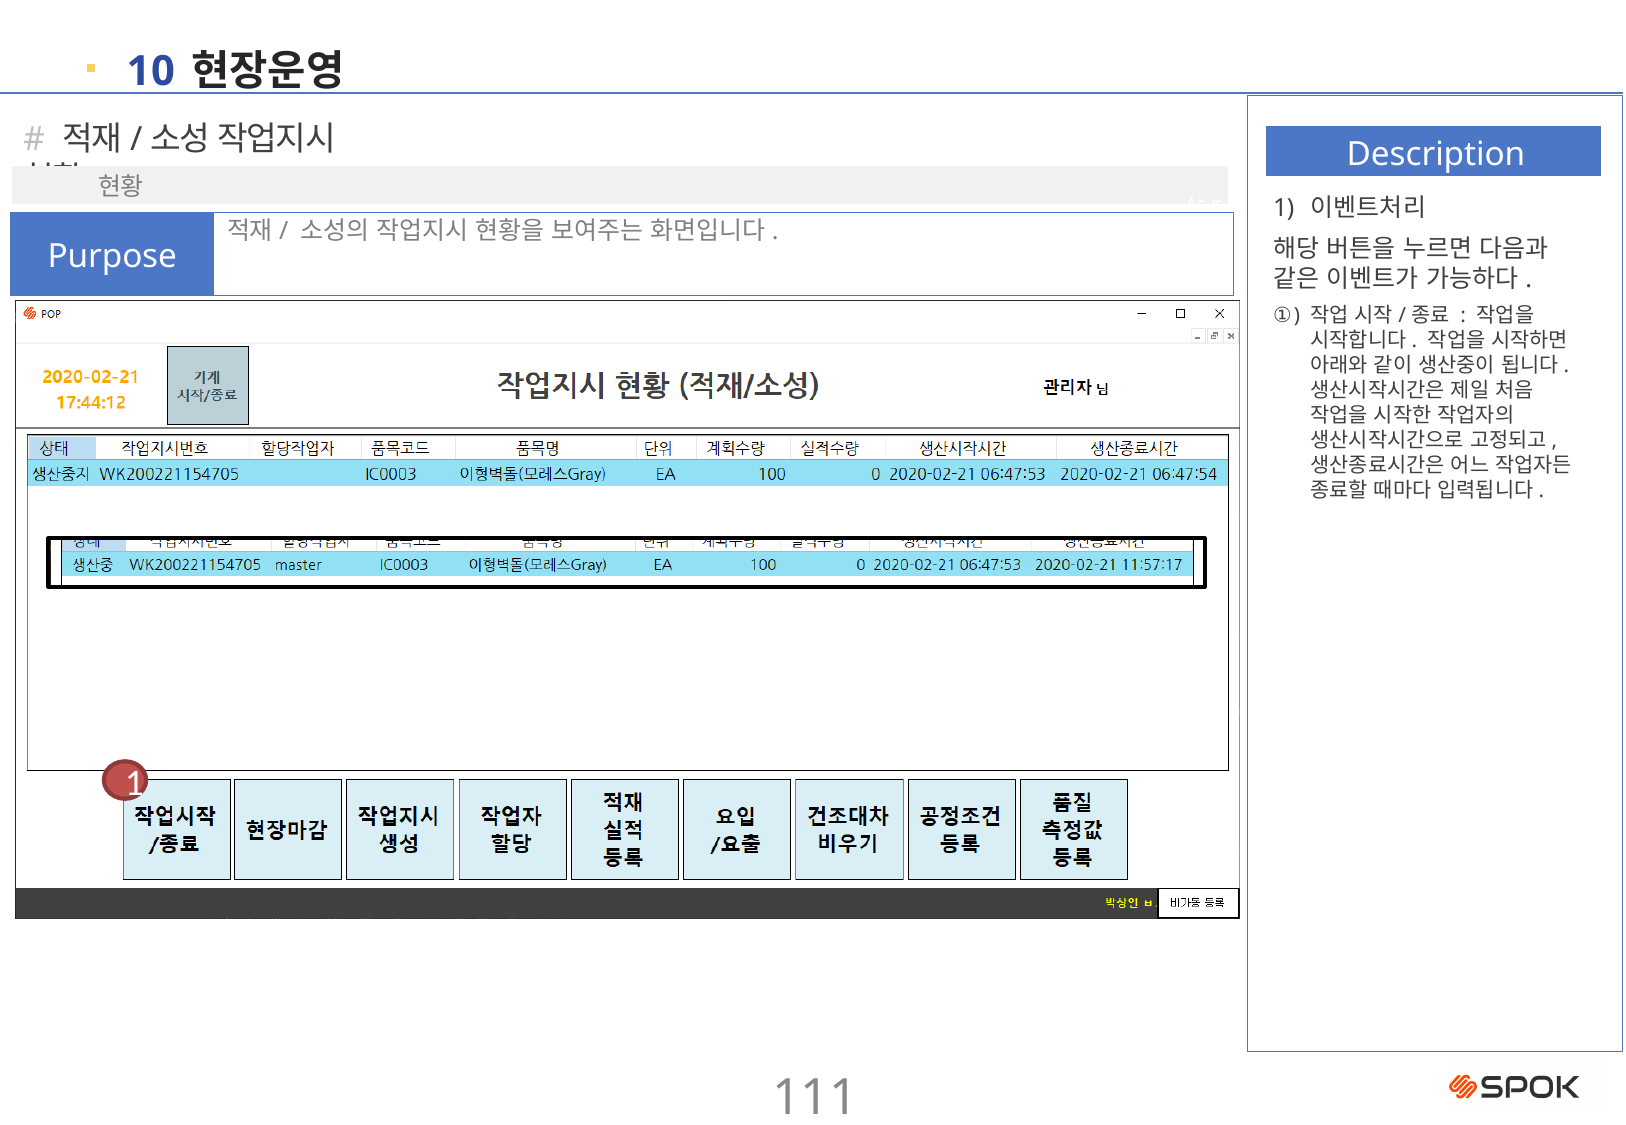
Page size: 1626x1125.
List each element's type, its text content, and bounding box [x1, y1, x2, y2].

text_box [87, 42, 408, 92]
picture [49, 539, 1204, 586]
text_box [11, 166, 1229, 190]
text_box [10, 190, 1234, 297]
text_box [0, 92, 1623, 1052]
slide_number 111 [483, 1064, 1142, 1125]
picture [1449, 1060, 1610, 1114]
